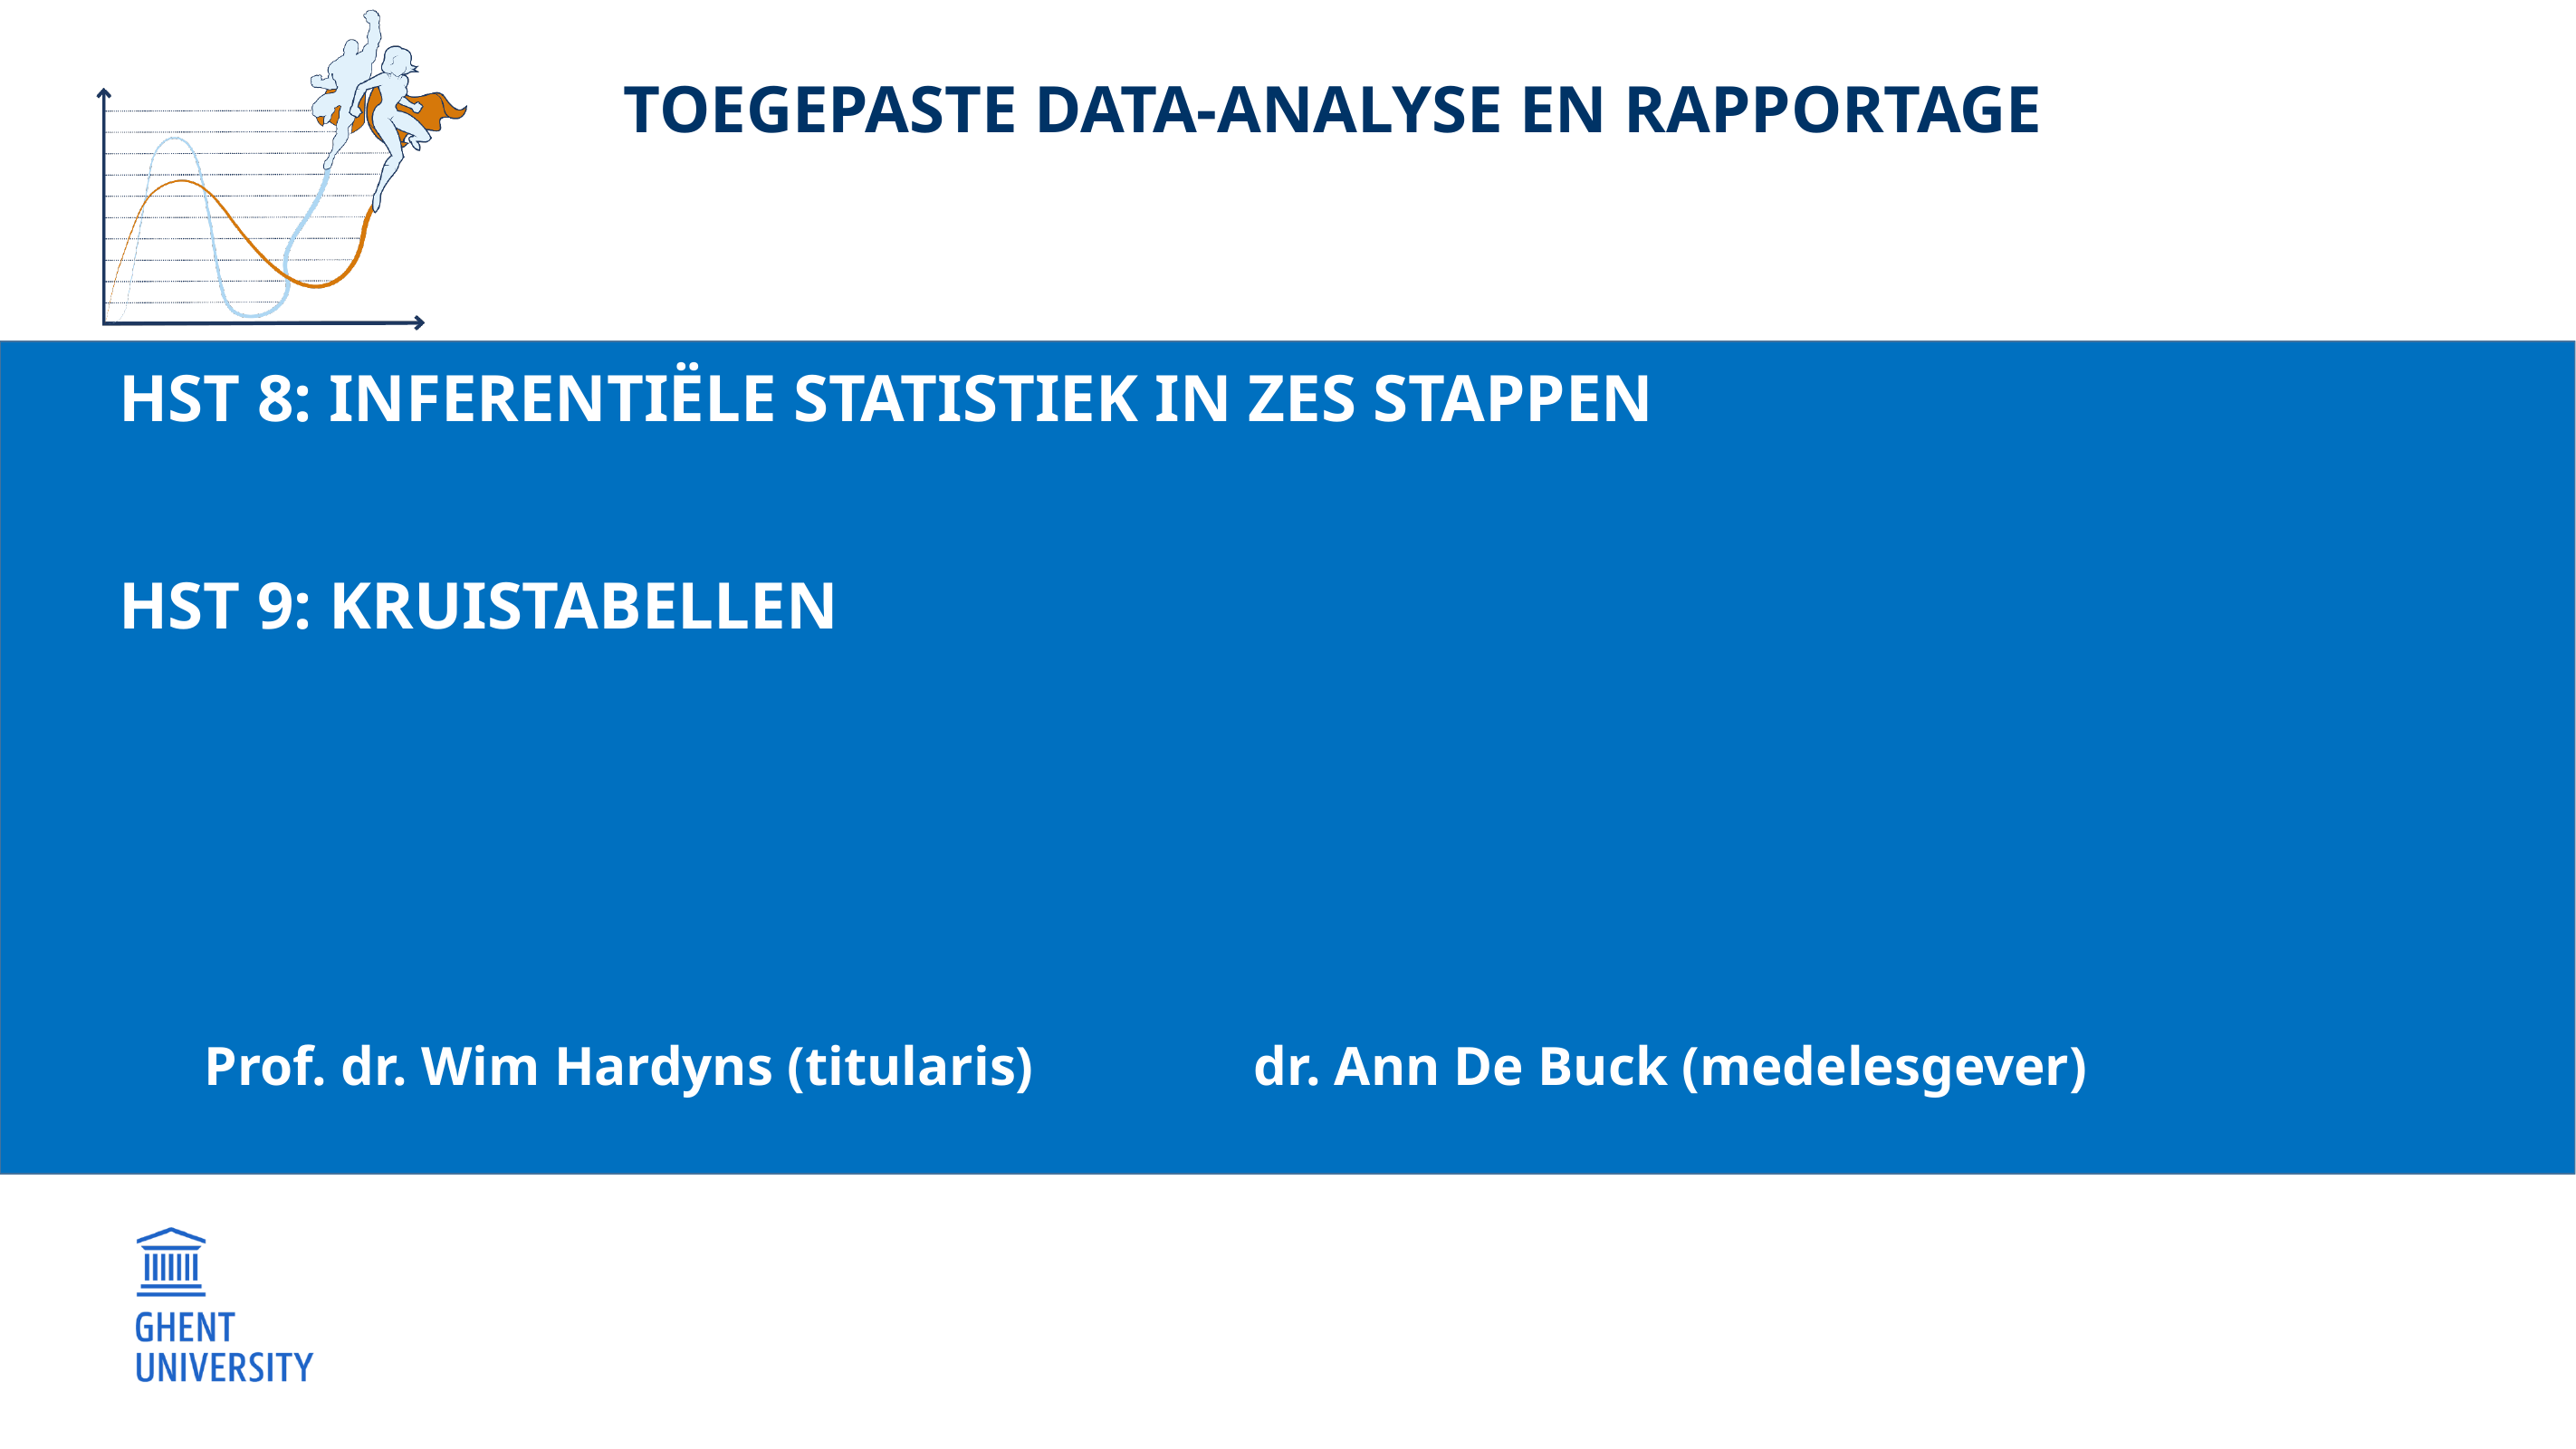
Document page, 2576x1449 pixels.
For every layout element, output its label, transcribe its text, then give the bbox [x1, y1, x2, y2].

list Toegepaste data-analyse en rapportage [609, 52, 2518, 152]
picture [68, 1175, 411, 1449]
picture [15, 0, 508, 510]
subtitle Prof. dr. Wim Hardyns (titularis) dr. Ann De Buck (medelesgever) [190, 1021, 2447, 1108]
title Hst 8: Inferentiële statistiek in zes stappen HST 9: kruistabellen [105, 341, 2486, 856]
